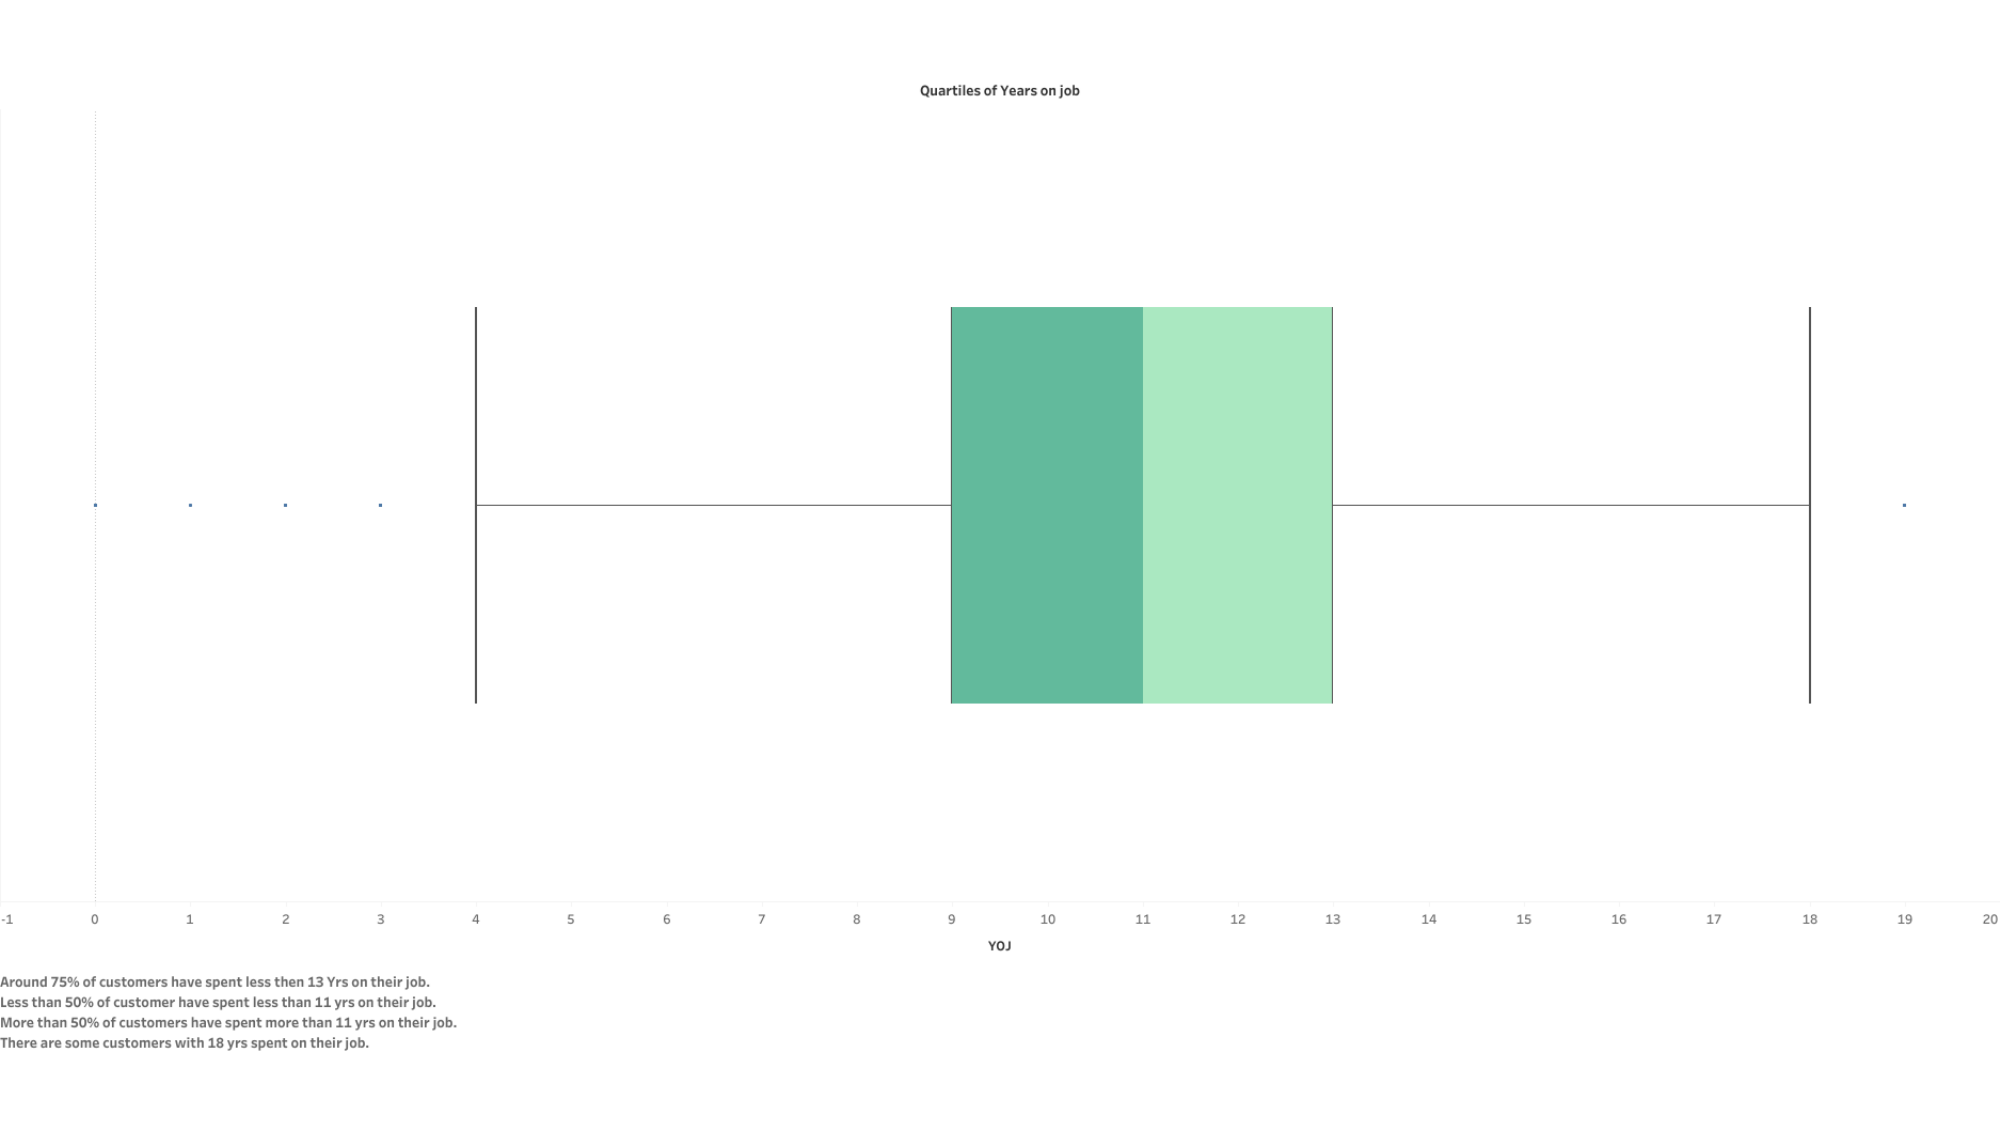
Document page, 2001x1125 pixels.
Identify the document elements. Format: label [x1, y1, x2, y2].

picture [0, 73, 2000, 1052]
